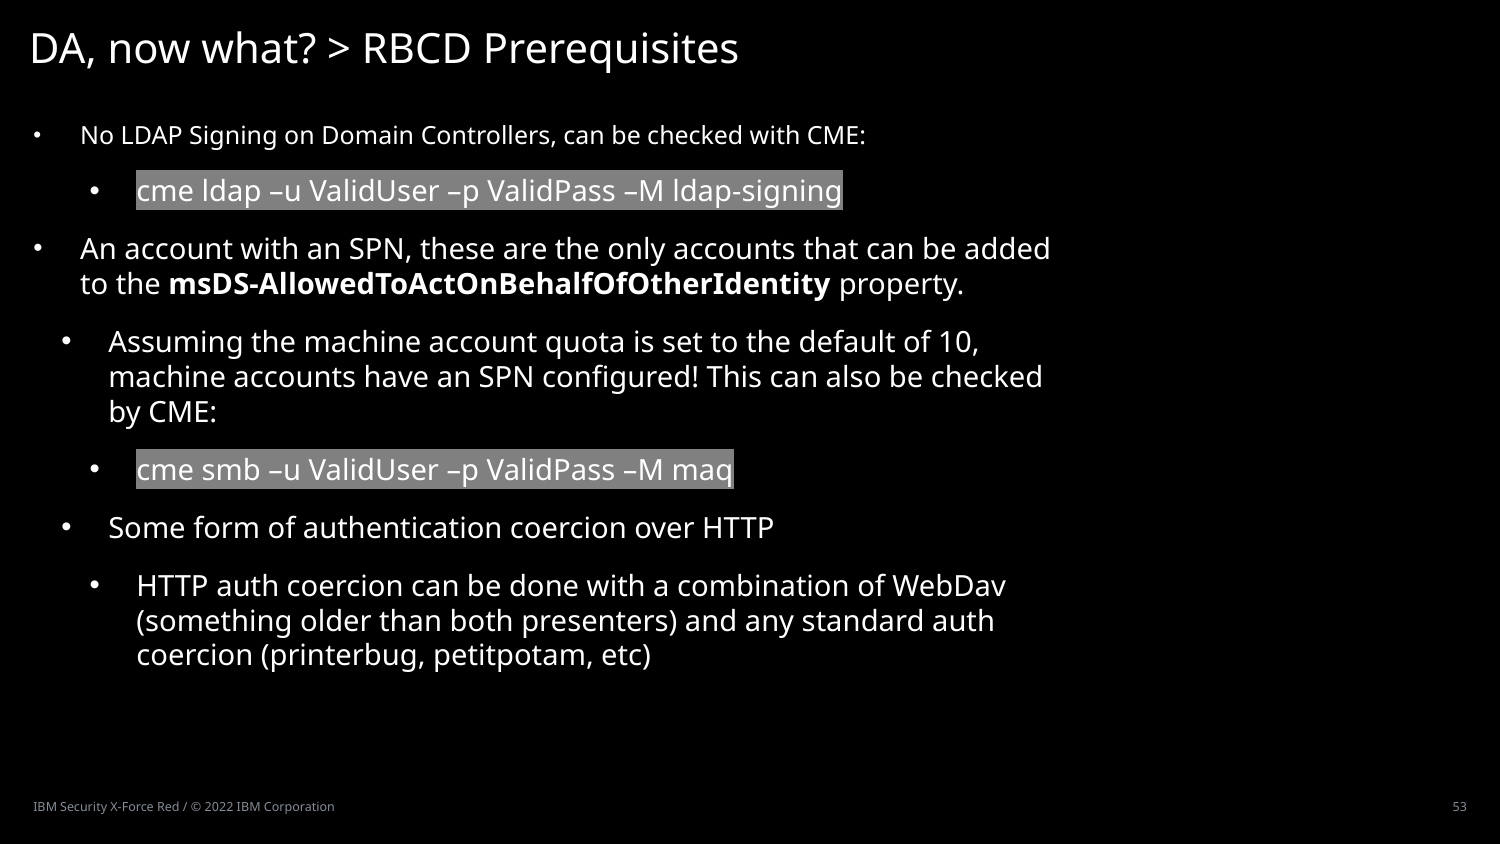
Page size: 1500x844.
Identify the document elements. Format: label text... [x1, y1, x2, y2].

list No LDAP Signing on Domain Controllers, can be checked with CME: cme ldap –u ValidUser –p ValidPass –M ldap-signing An account with an SPN, these are the only accounts that can be added to the msDS-AllowedToActOnBehalfOfOtherIdentity property. Assuming the machine account quota is set to the default of 10, machine accounts have an SPN configured! This can also be checked by CME: cme smb –u ValidUser –p ValidPass –M maq Some form of authentication coercion over HTTP HTTP auth coercion can be done with a combination of WebDav (something older than both presenters) and any standard auth coercion (printerbug, petitpotam, etc) [33, 119, 1060, 623]
footer IBM Security X-Force Red / © 2022 IBM Corporation [33, 793, 374, 821]
title DA, now what? > RBCD Prerequisites [29, 27, 1500, 143]
text_box [374, 788, 1497, 824]
